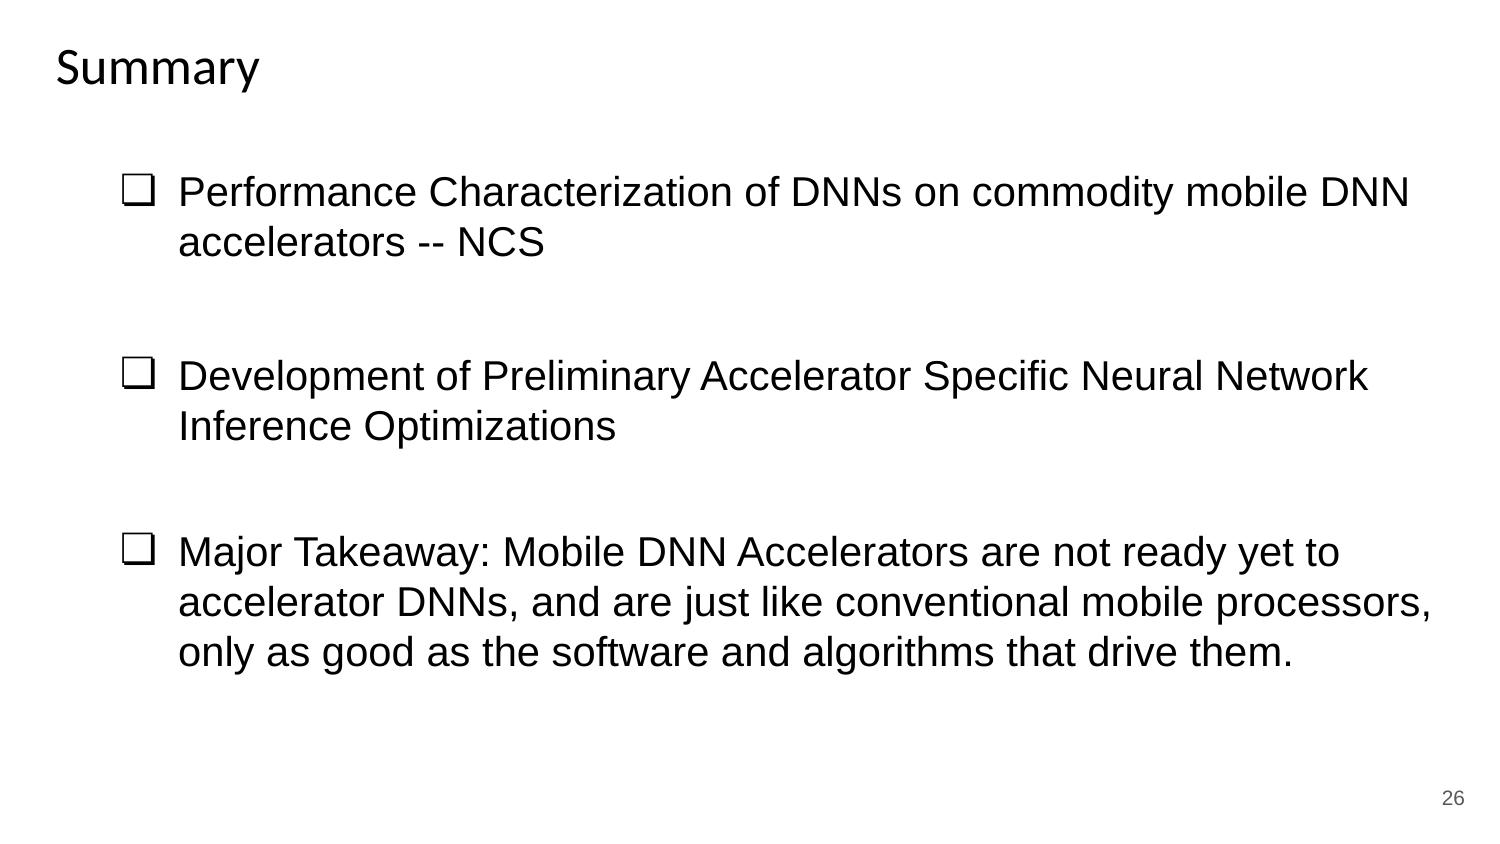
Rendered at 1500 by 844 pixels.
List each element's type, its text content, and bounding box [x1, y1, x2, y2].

slide_number ‹#› [1389, 764, 1480, 830]
text_box Development of Preliminary Accelerator Specific Neural Network Inference Optimizations [88, 290, 1455, 466]
text_box Major Takeaway: Mobile DNN Accelerators are not ready yet to accelerator DNNs, and are just like conventional mobile processors, only as good as the software and algorithms that drive them. [88, 466, 1455, 733]
text_box Performance Characterization of DNNs on commodity mobile DNN accelerators -- NCS [88, 157, 1455, 290]
title Summary [40, 16, 1439, 111]
